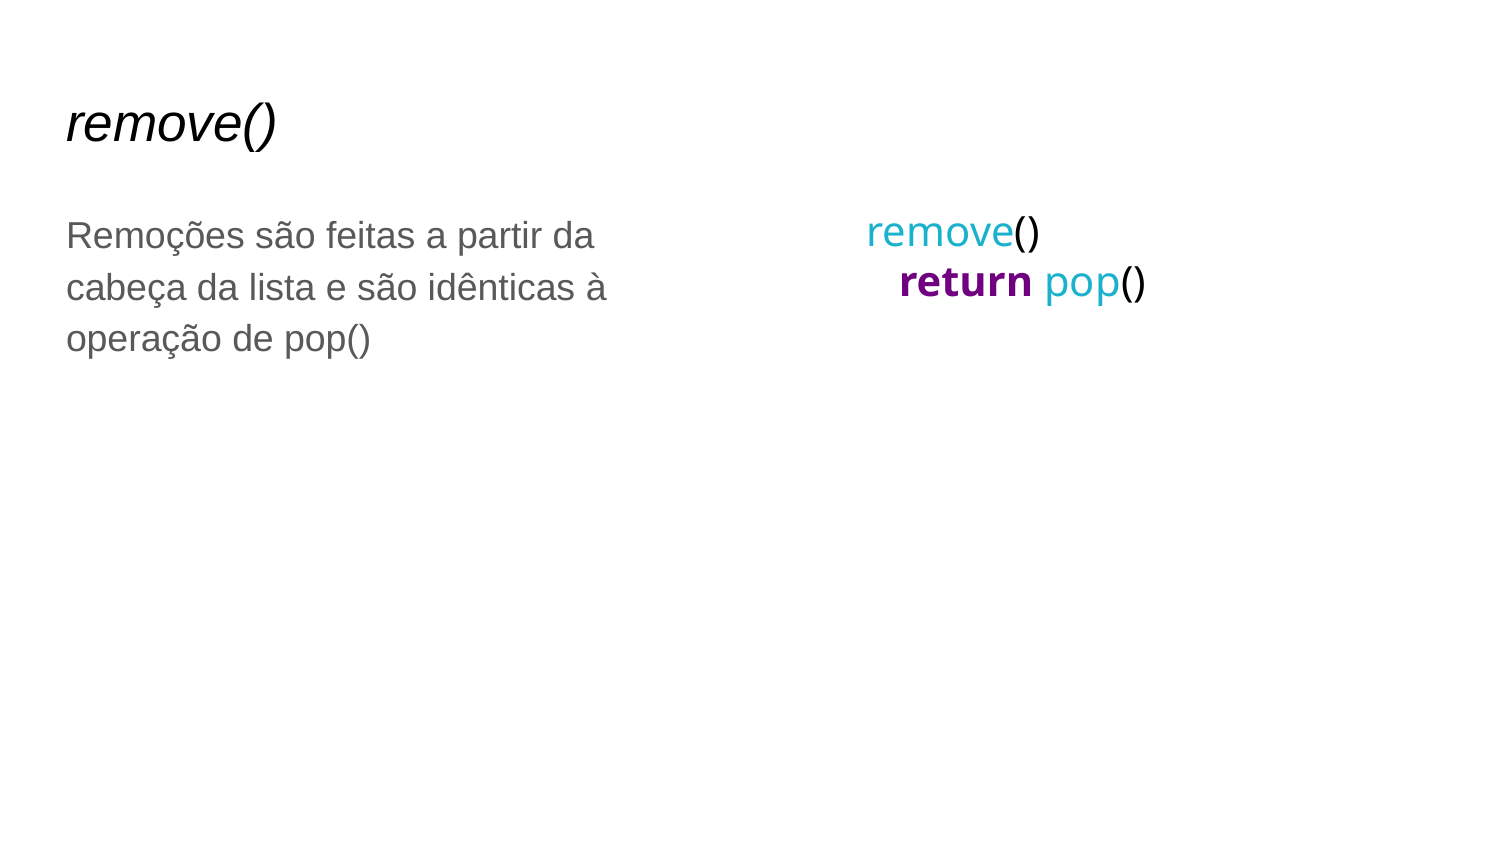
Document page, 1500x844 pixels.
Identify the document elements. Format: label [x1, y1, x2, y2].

text_box [851, 190, 1393, 737]
list [51, 189, 651, 750]
title [51, 72, 1449, 167]
